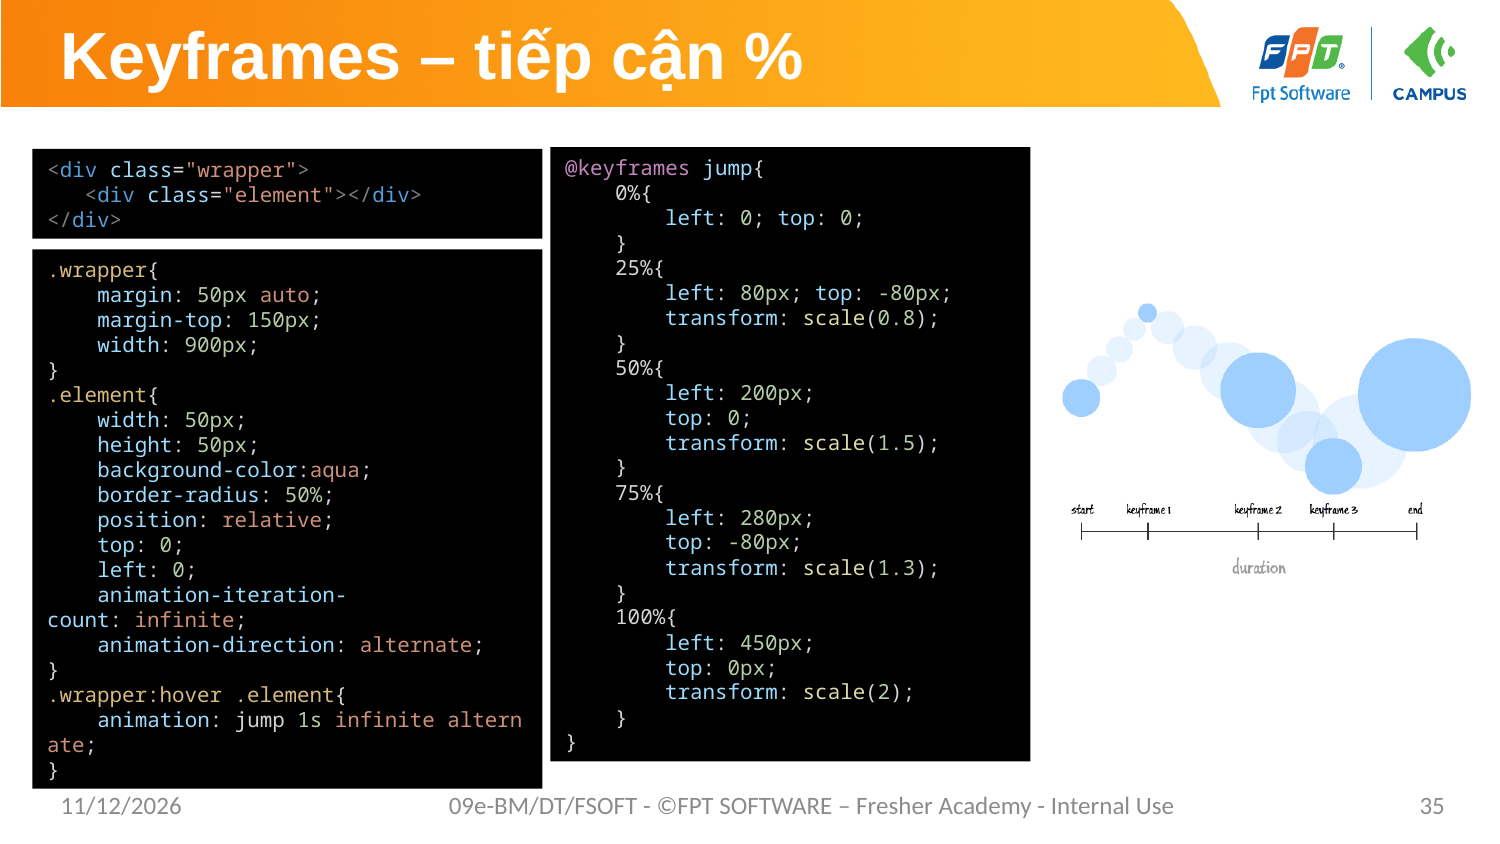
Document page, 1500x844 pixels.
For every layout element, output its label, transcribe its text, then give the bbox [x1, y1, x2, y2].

footer 09e-BM/DT/FSOFT - ©FPT SOFTWARE – Fresher Academy - Internal Use [289, 782, 1335, 827]
title Keyframes – tiếp cận % [45, 0, 1176, 106]
slide_number 35 [1350, 782, 1461, 827]
text_box .wrapper{ margin: 50px auto; margin-top: 150px; width: 900px; } .element{ width: 50px; height: 50px; background-color:aqua; border-radius: 50%; position: relative; top: 0; left: 0; animation-iteration-count: infinite; animation-direction: alternate; } .wrapper:hover .element{ animation: jump 1s infinite alternate; } [32, 249, 543, 789]
text_box @keyframes jump{ 0%{ left: 0; top: 0; } 25%{ left: 80px; top: -80px; transform: scale(0.8); } 50%{ left: 200px; top: 0; transform: scale(1.5); } 75%{ left: 280px; top: -80px; transform: scale(1.3); } 100%{ left: 450px; top: 0px; transform: scale(2); } } [550, 147, 1031, 762]
text_box <div class="wrapper"> <div class="element"></div> </div> [32, 148, 543, 239]
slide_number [45, 789, 270, 827]
picture [1, 0, 1499, 844]
